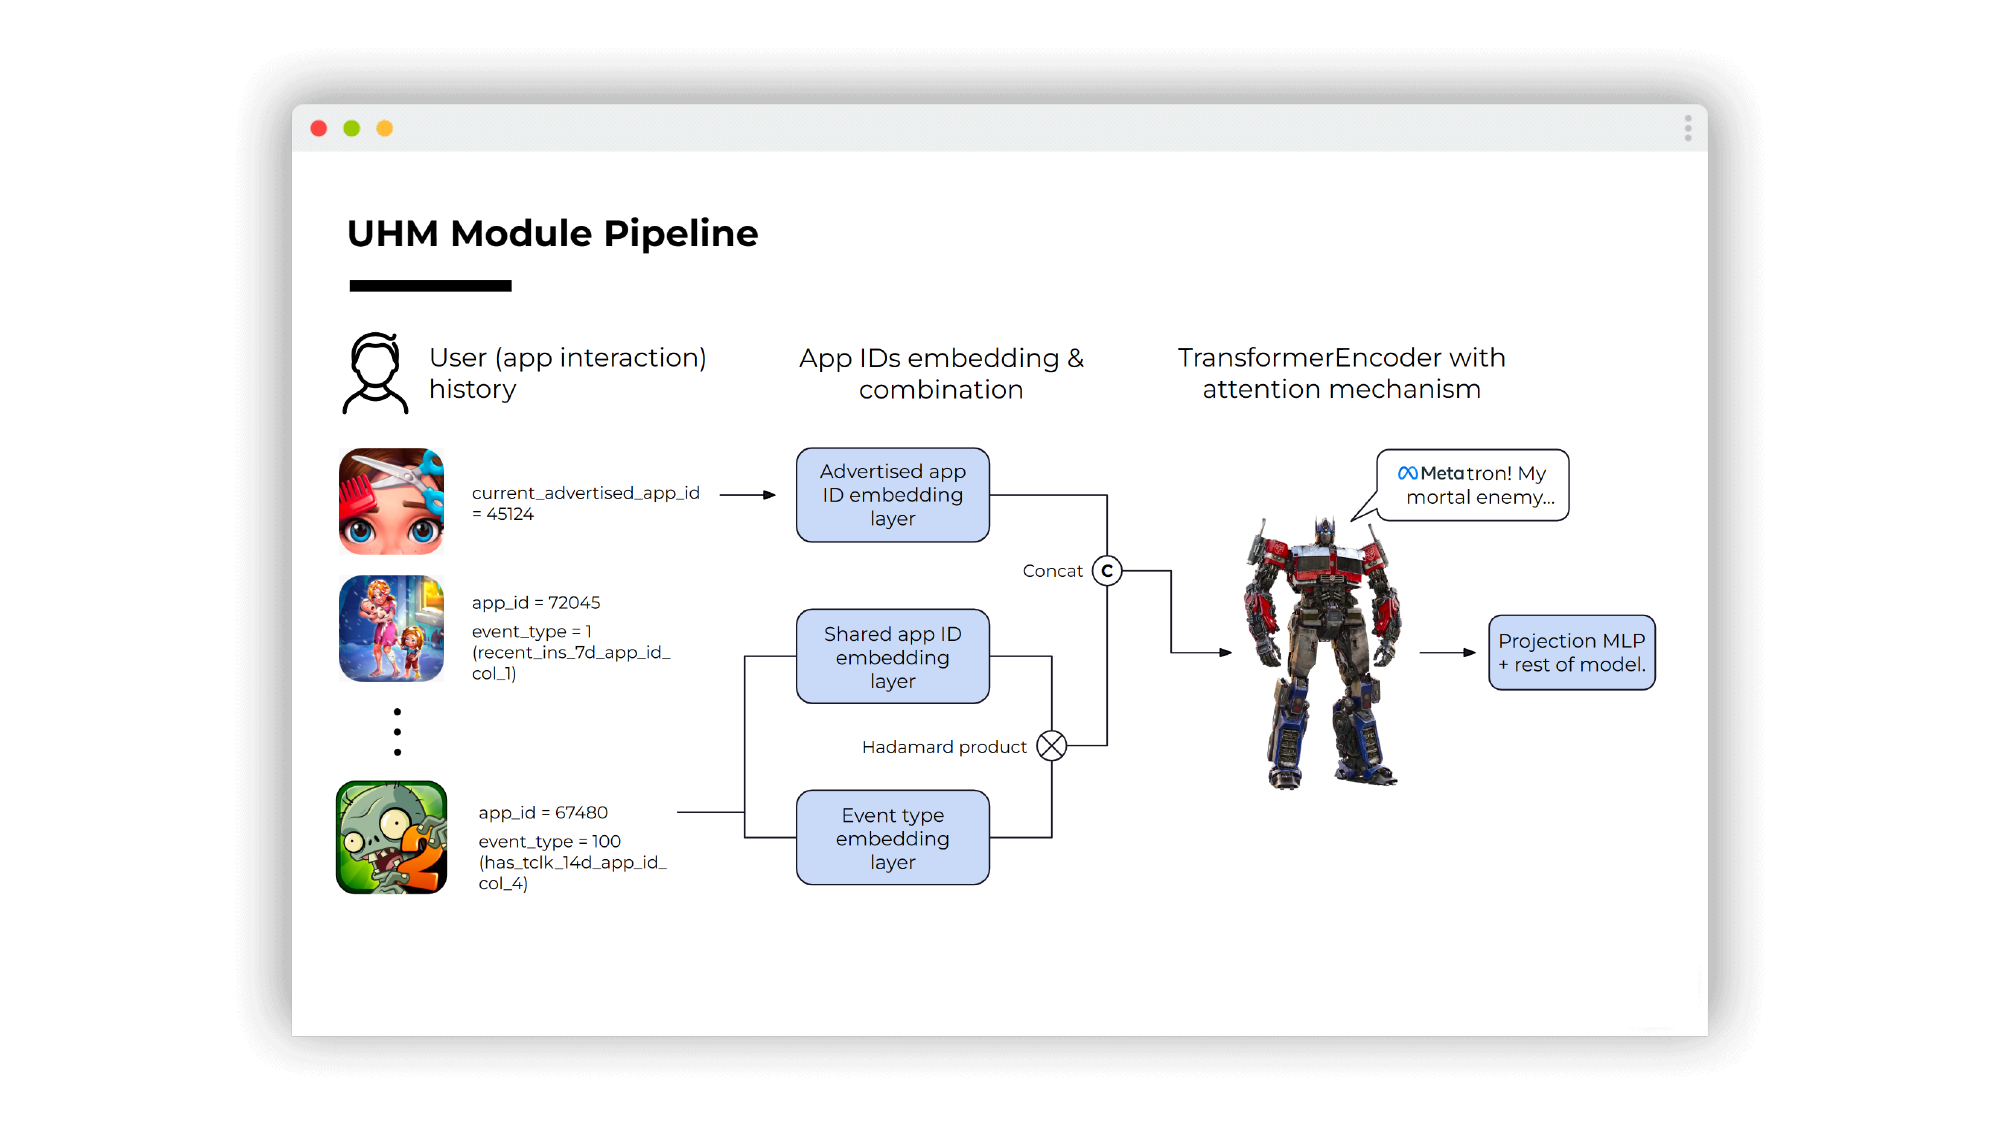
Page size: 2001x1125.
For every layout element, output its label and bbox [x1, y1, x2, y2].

picture [168, 0, 1832, 1125]
